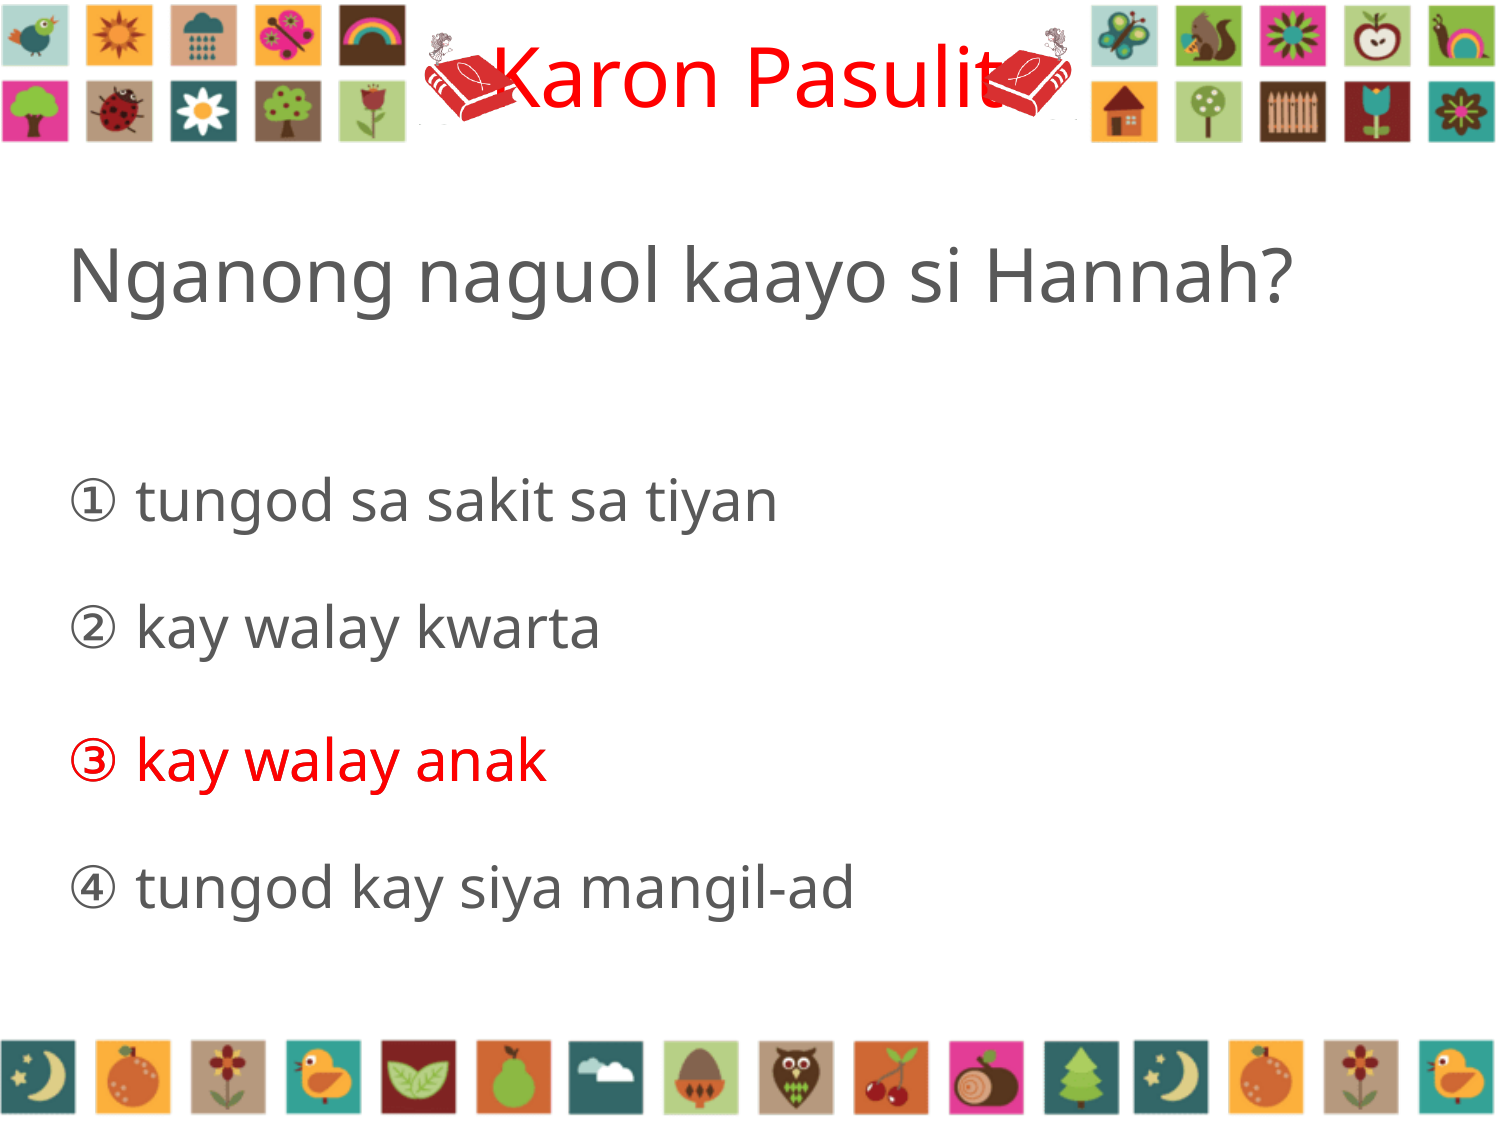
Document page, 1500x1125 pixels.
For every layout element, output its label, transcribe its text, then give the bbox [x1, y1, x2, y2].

text_box ② kay walay kwarta [53, 582, 1436, 668]
picture [950, 3, 1500, 150]
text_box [0, 1028, 1500, 1118]
text_box ④ tungod kay siya mangil-ad [53, 842, 1483, 928]
text_box Karon Pasulit [547, 16, 1078, 131]
text_box ③ kay walay anak [53, 716, 1483, 801]
text_box Nganong naguol kaayo si Hannah? [53, 219, 1436, 325]
picture [0, 3, 550, 150]
text_box ① tungod sa sakit sa tiyan [53, 456, 1436, 541]
